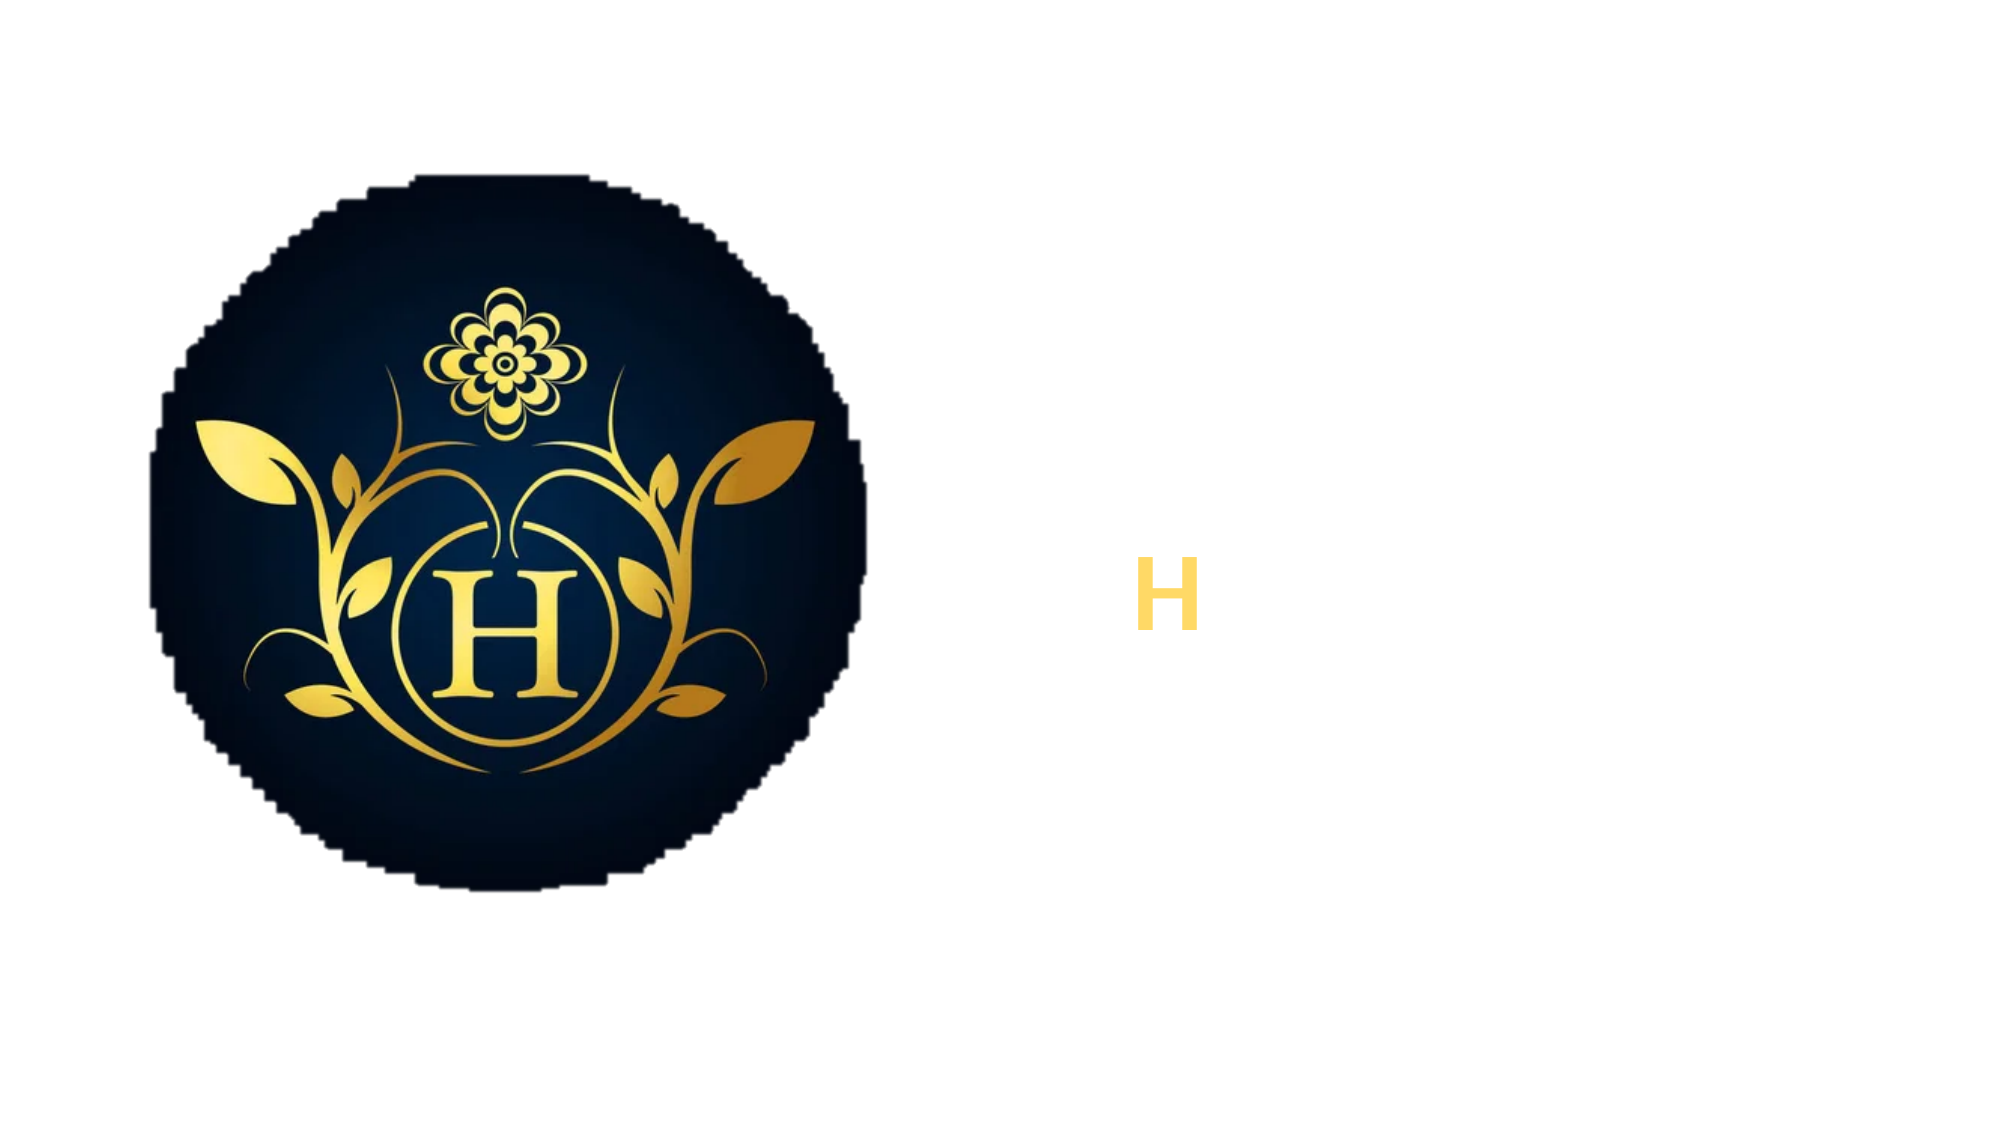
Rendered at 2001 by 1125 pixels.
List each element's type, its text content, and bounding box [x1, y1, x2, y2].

picture [53, 79, 957, 982]
text_box H [1092, 510, 1244, 661]
